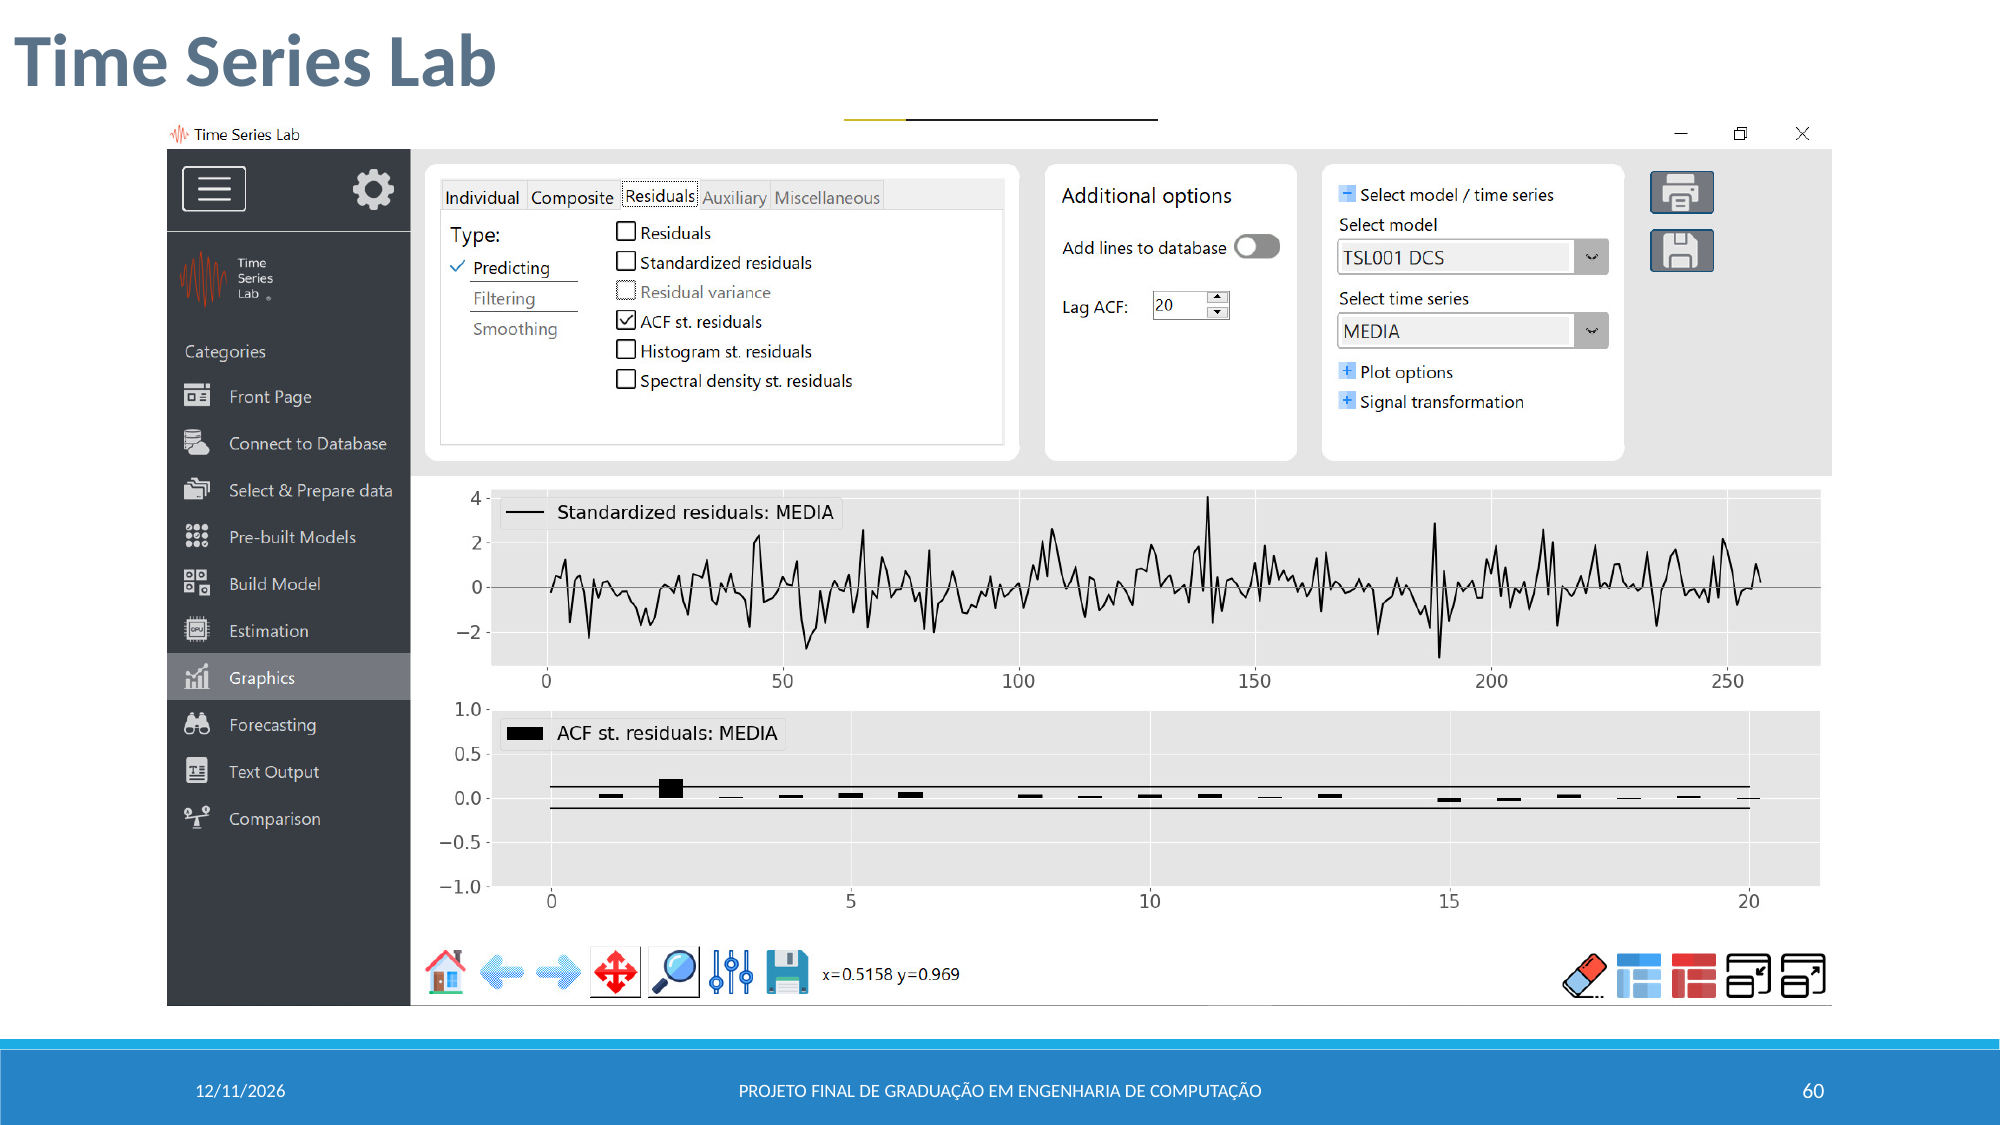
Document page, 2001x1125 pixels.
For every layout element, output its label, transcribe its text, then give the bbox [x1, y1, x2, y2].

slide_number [180, 1059, 586, 1120]
footer Projeto Final de Graduação em Engenharia de computação [604, 1059, 1396, 1120]
slide_number 60 [1624, 1059, 1840, 1120]
picture [167, 118, 1833, 1006]
text_box Time Series Lab [0, 4, 992, 159]
